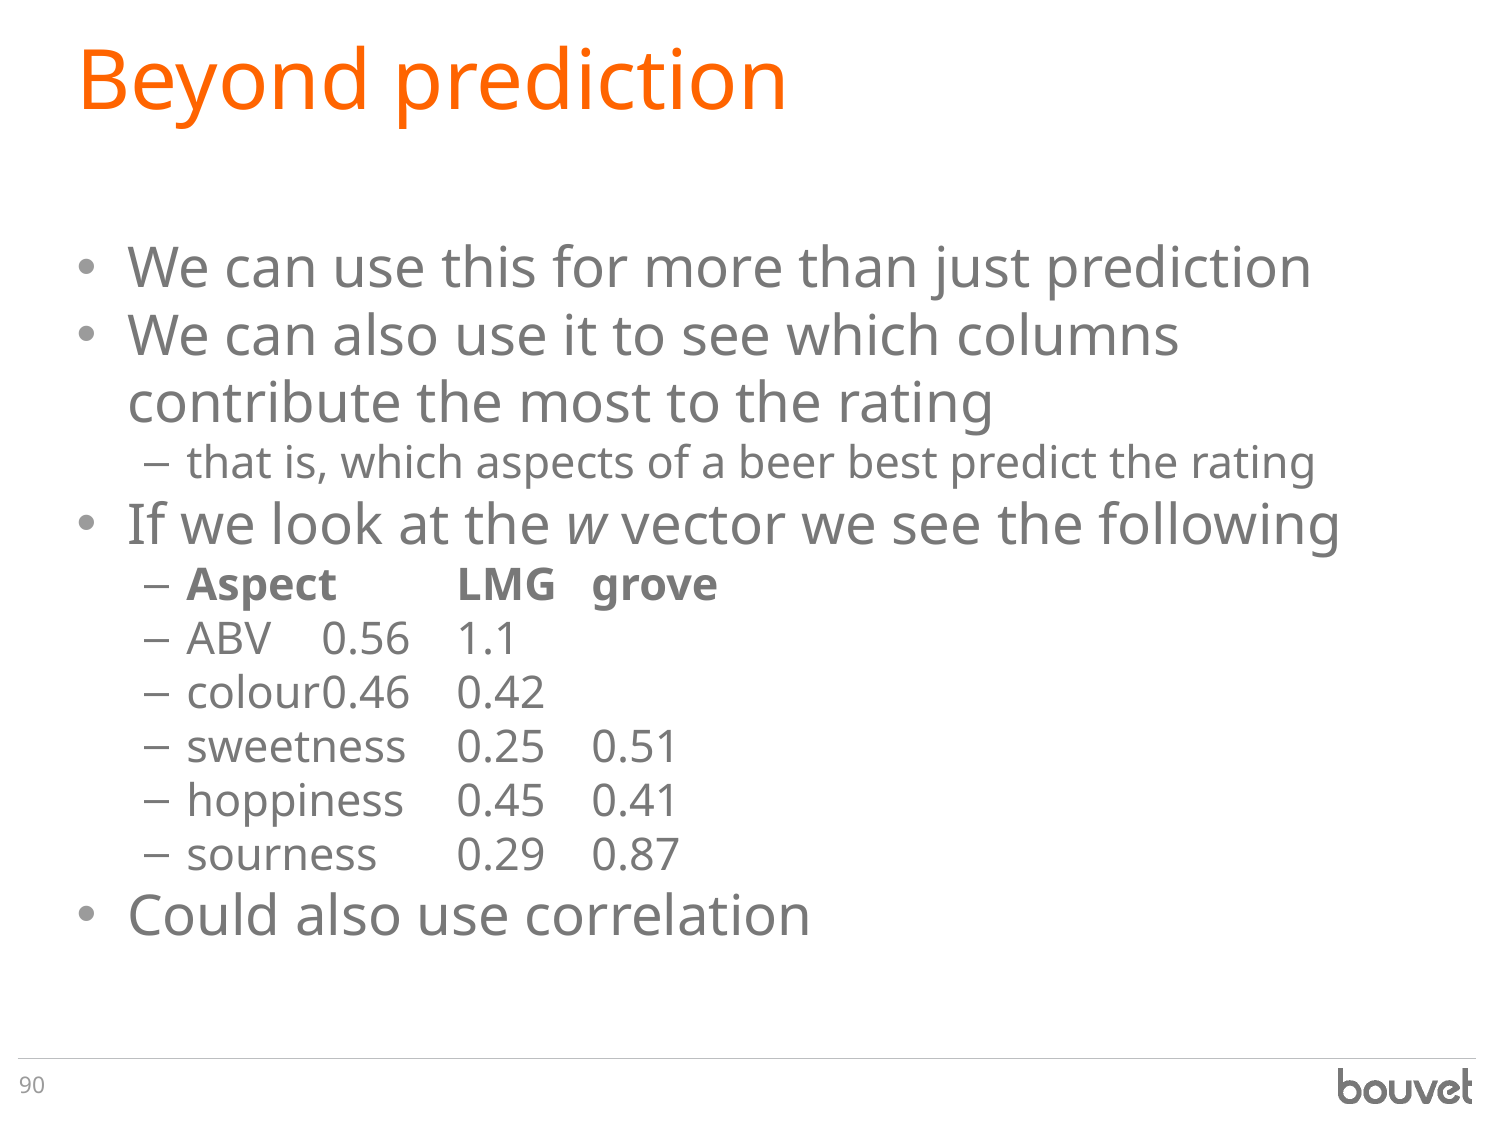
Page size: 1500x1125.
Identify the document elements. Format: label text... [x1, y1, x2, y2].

title Beyond prediction [76, 42, 1353, 220]
slide_number 90 [18, 1070, 137, 1101]
picture [1338, 1068, 1472, 1104]
list We can use this for more than just prediction We can also use it to see which columns contribute the most to the rating that is, which aspects of a beer best predict the rating If we look at the w vector we see the following Aspect LMG grove ABV 0.56 1.1 colour 0.46 0.42 sweetness 0.25 0.51 hoppiness 0.45 0.41 sourness 0.29 0.87 Could also use correlation [76, 231, 1353, 1047]
